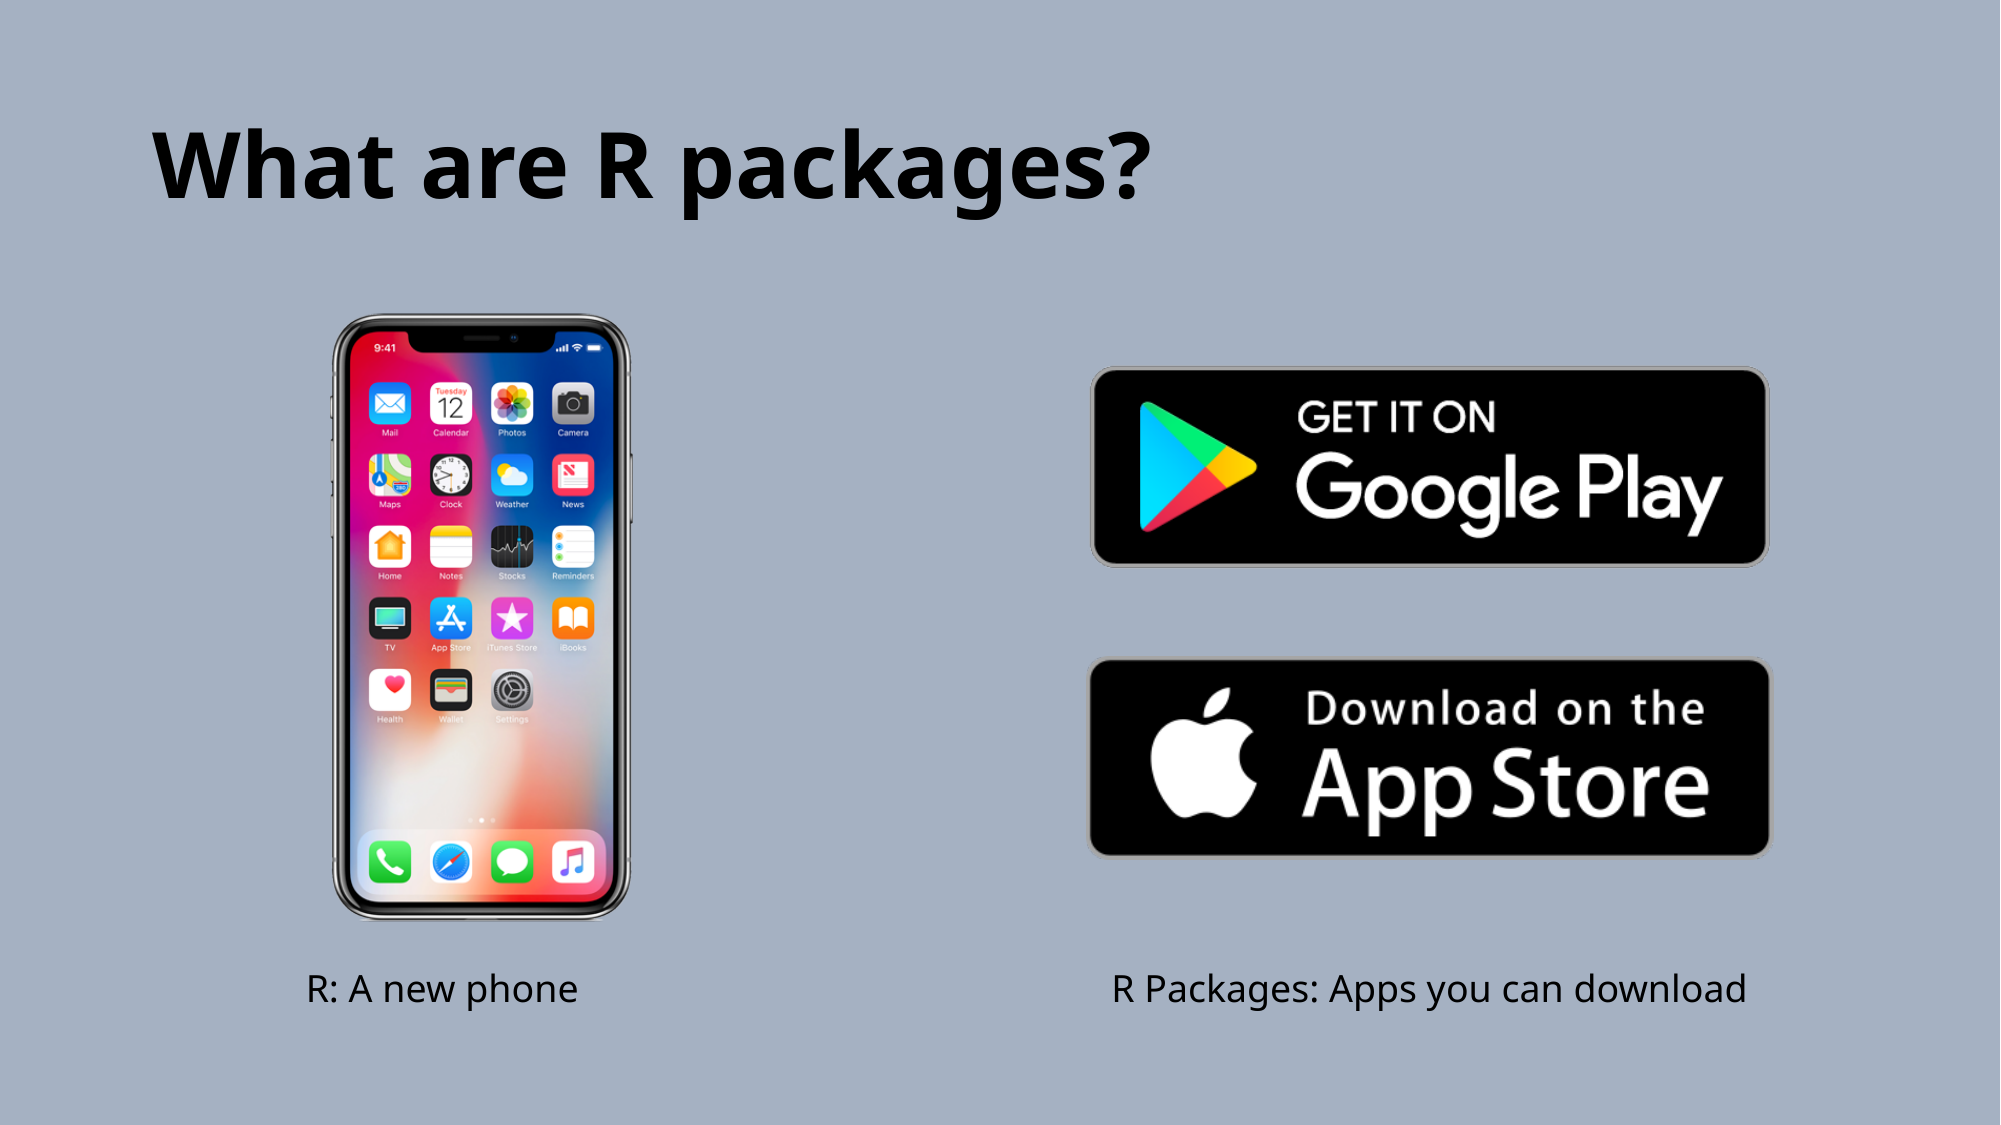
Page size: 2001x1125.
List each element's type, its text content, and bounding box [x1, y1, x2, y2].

picture [1086, 656, 1774, 860]
title What are R packages? [137, 59, 1863, 278]
picture [1040, 316, 1820, 618]
text_box R Packages: Apps you can download [1096, 957, 1763, 1018]
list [166, 302, 797, 933]
text_box R: A new phone [291, 957, 594, 1018]
